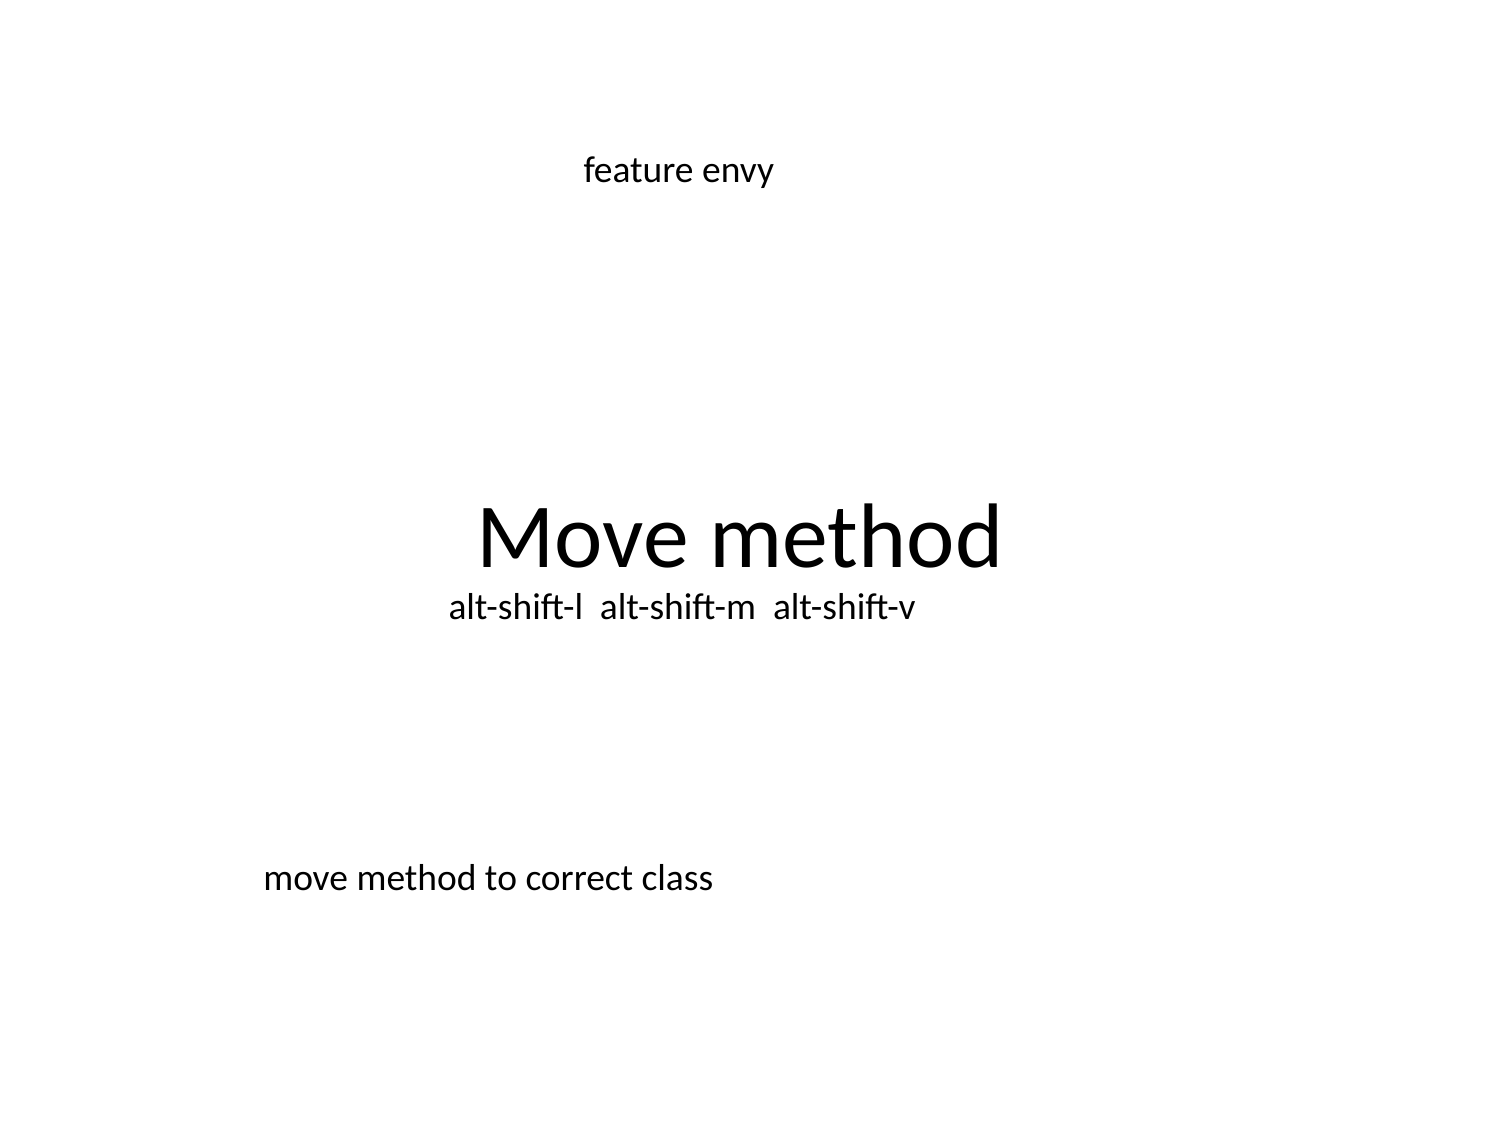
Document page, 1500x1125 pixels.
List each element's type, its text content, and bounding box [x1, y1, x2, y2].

text_box move method to correct class [128, 846, 849, 976]
text_box feature envy [368, 137, 990, 268]
text_box alt-shift-l alt-shift-m alt-shift-v [433, 574, 1165, 681]
title Move method [64, 467, 1415, 656]
